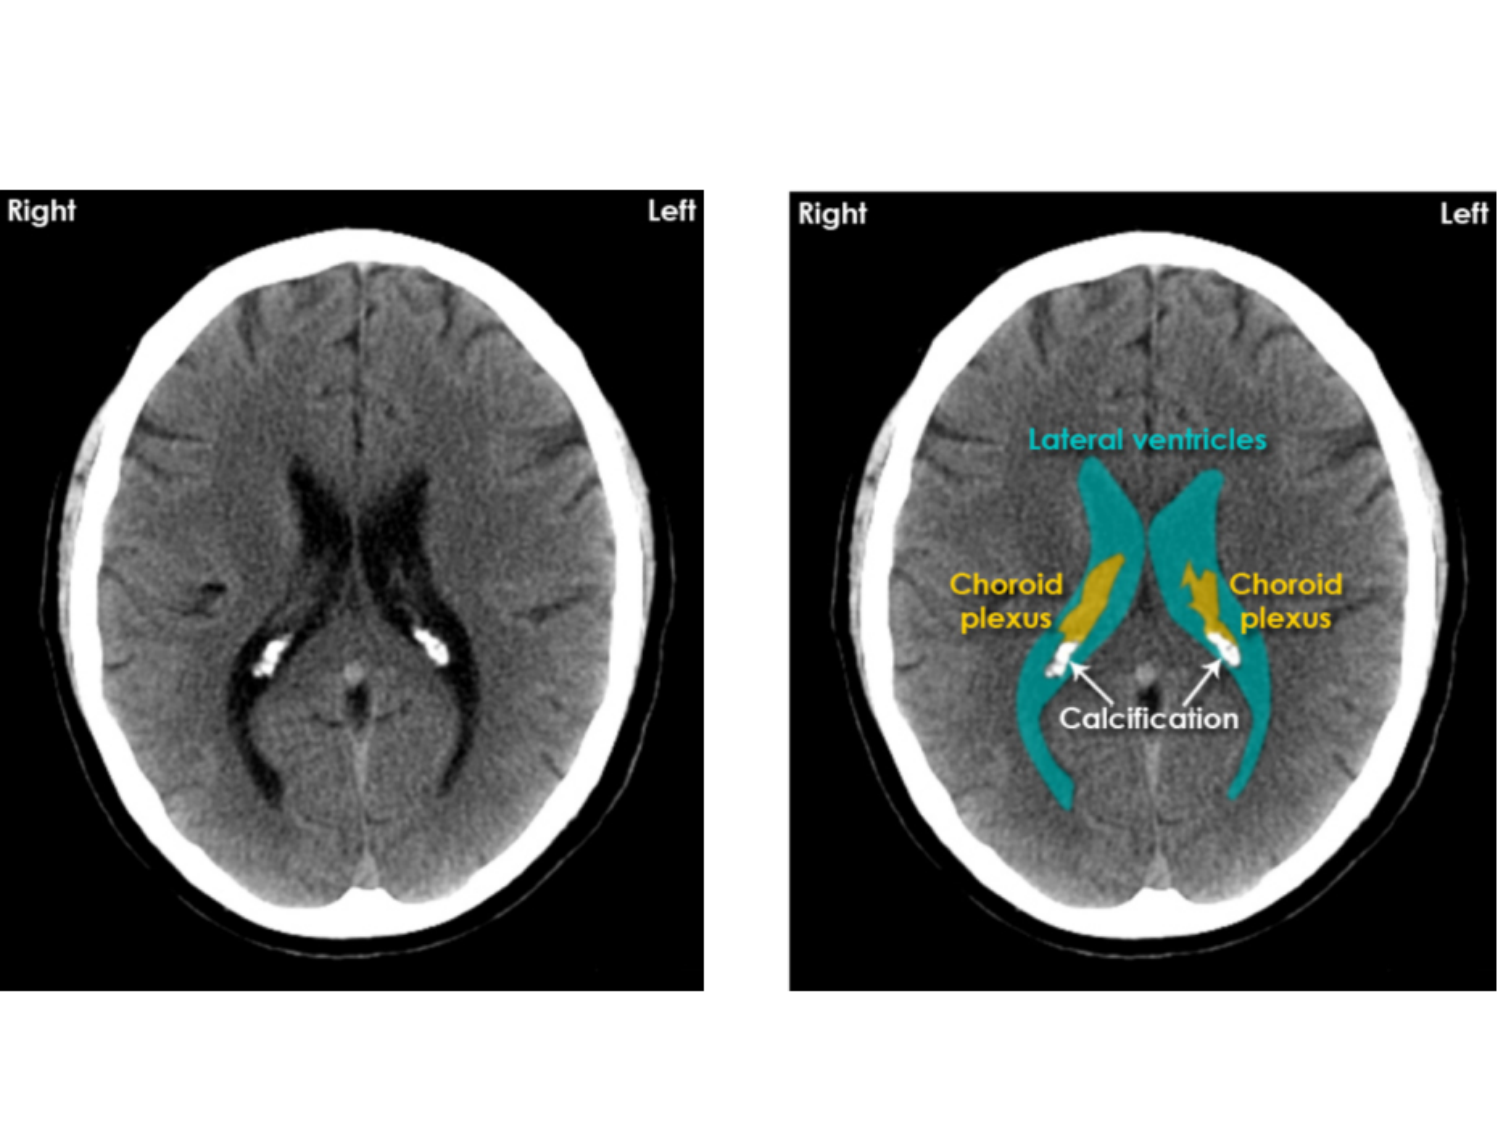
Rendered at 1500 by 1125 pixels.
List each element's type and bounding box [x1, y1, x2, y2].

list [0, 187, 1500, 994]
